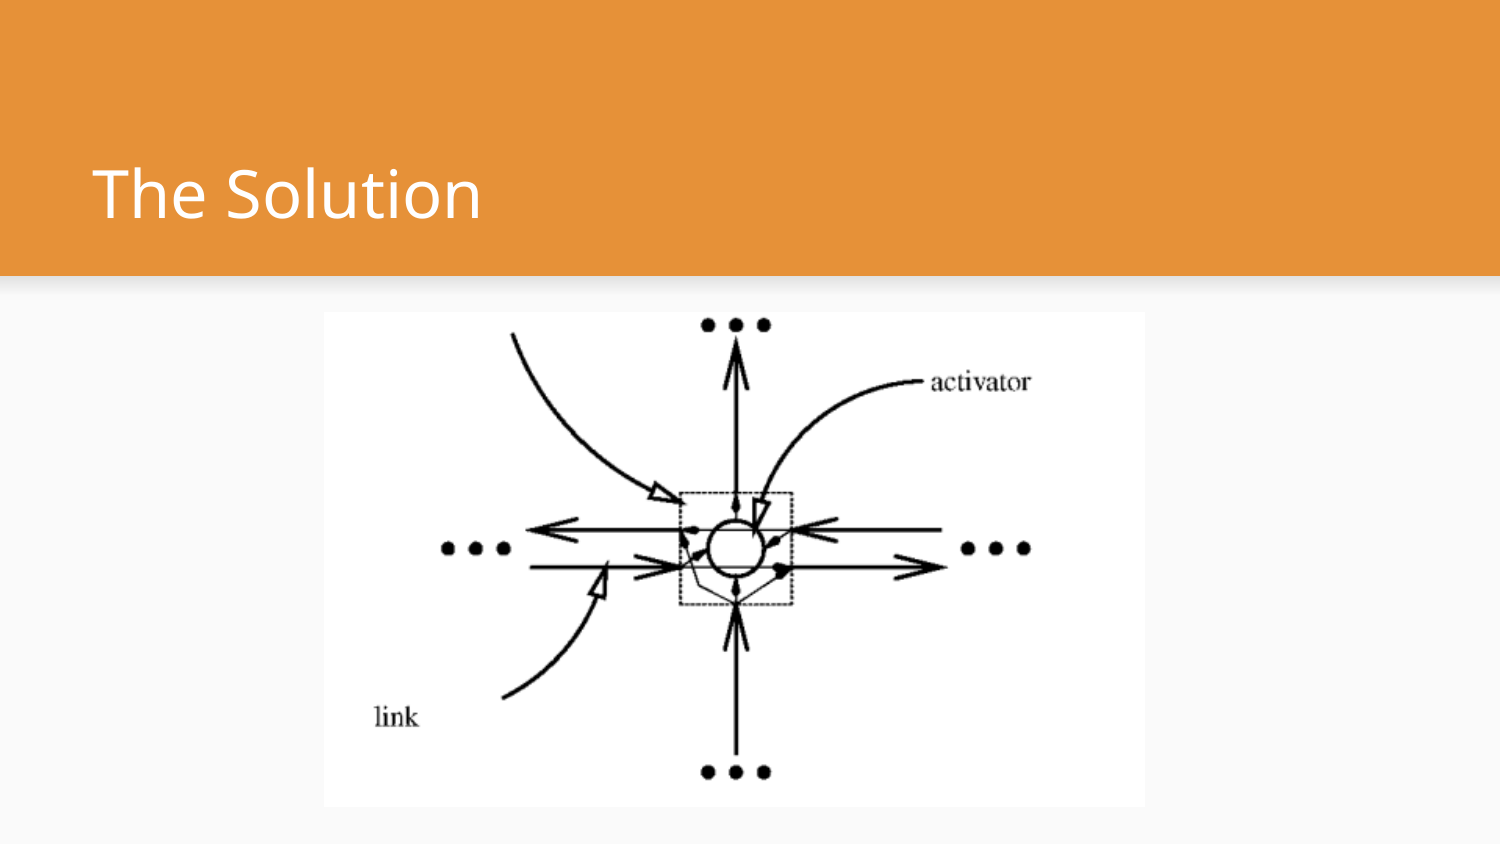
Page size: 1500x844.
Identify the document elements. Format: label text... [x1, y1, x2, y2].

title The Solution [77, 121, 1427, 248]
picture [324, 312, 1146, 807]
